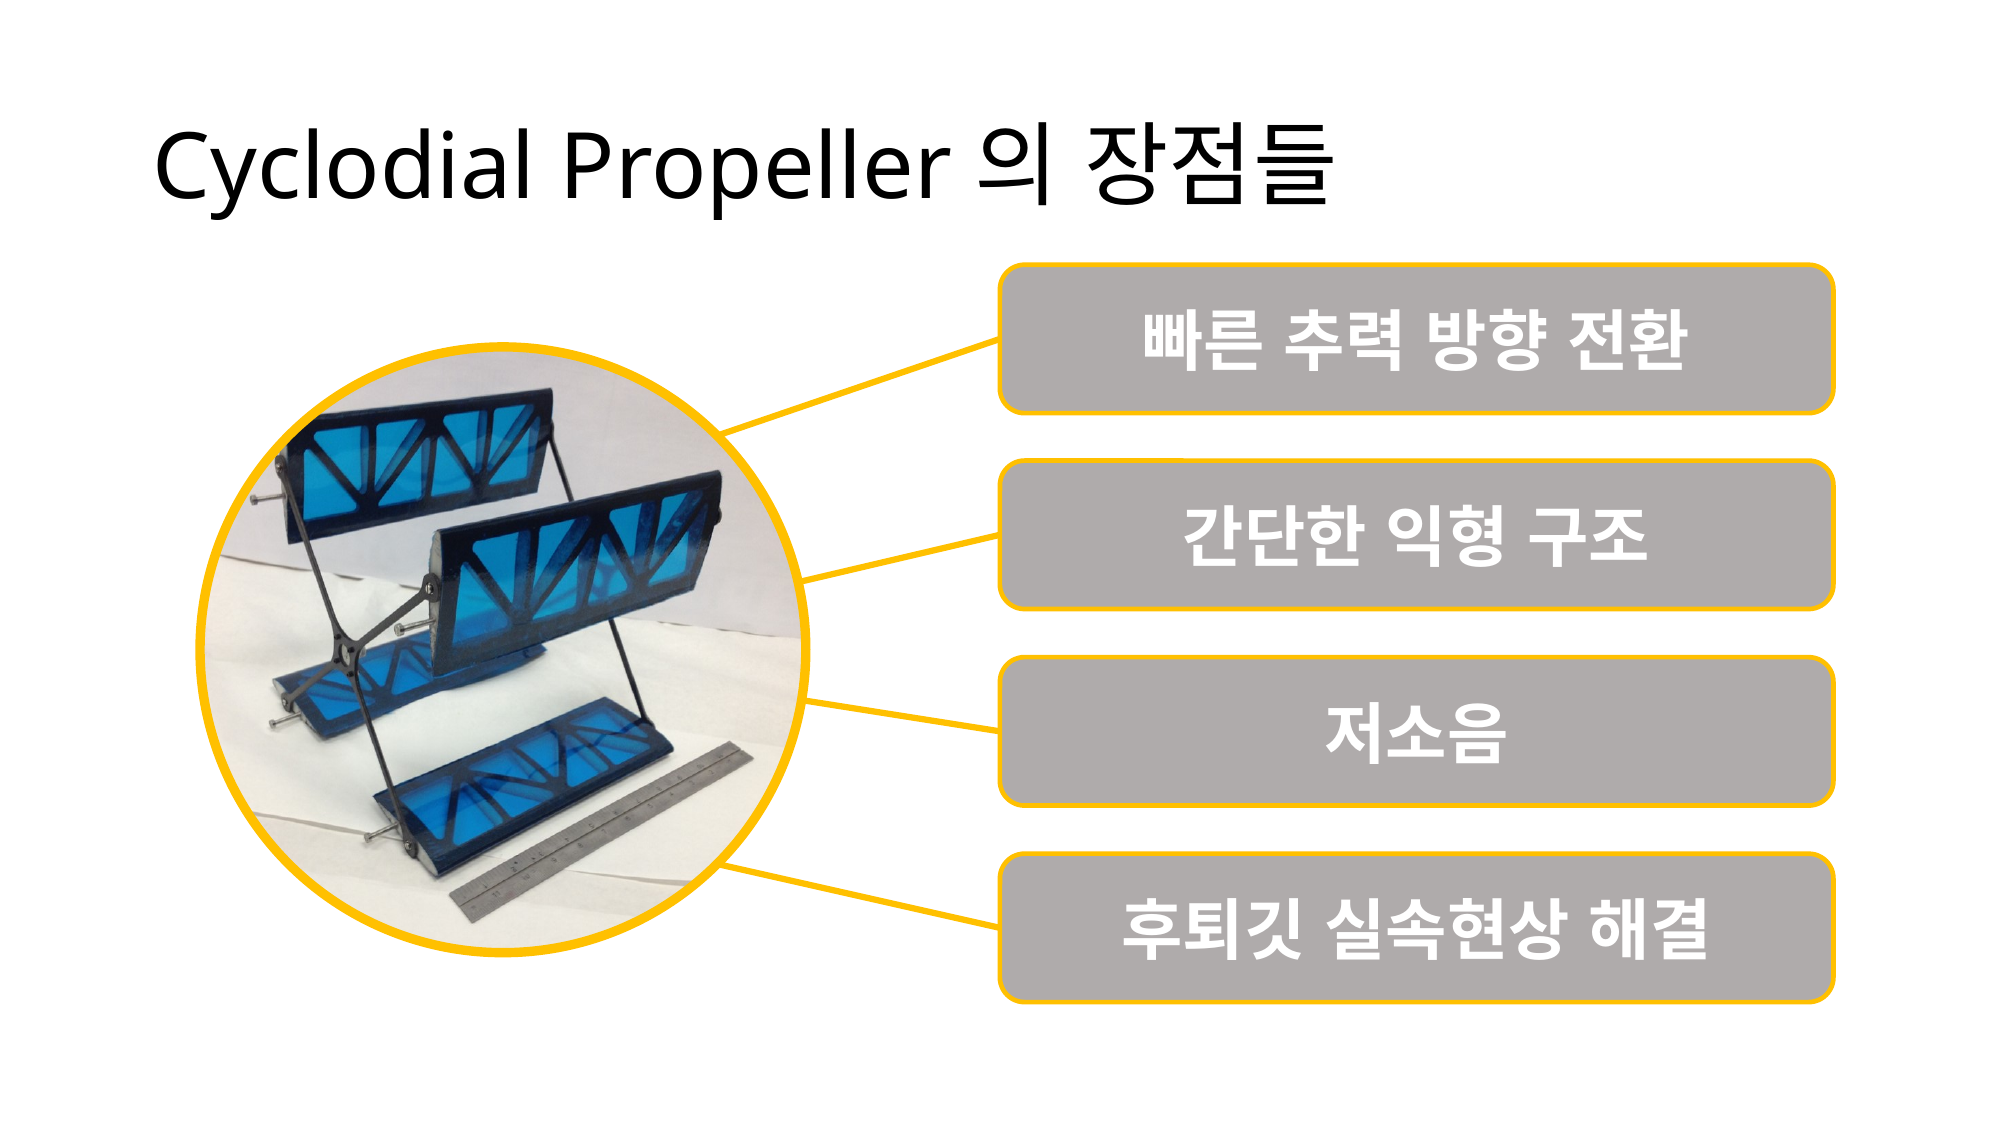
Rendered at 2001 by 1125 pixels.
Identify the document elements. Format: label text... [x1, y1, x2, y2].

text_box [805, 700, 1000, 732]
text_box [717, 338, 1000, 436]
text_box 저소음 [998, 656, 1835, 807]
text_box 간단한 익형 구조 [998, 459, 1835, 611]
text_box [794, 534, 1000, 583]
text_box [198, 345, 807, 954]
text_box 후퇴깃 실속현상 해결 [998, 852, 1835, 1004]
text_box 빠른 추력 방향 전환 [998, 263, 1835, 415]
title Cyclodial Propeller의 장점들 [137, 59, 1863, 278]
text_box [717, 863, 1000, 928]
